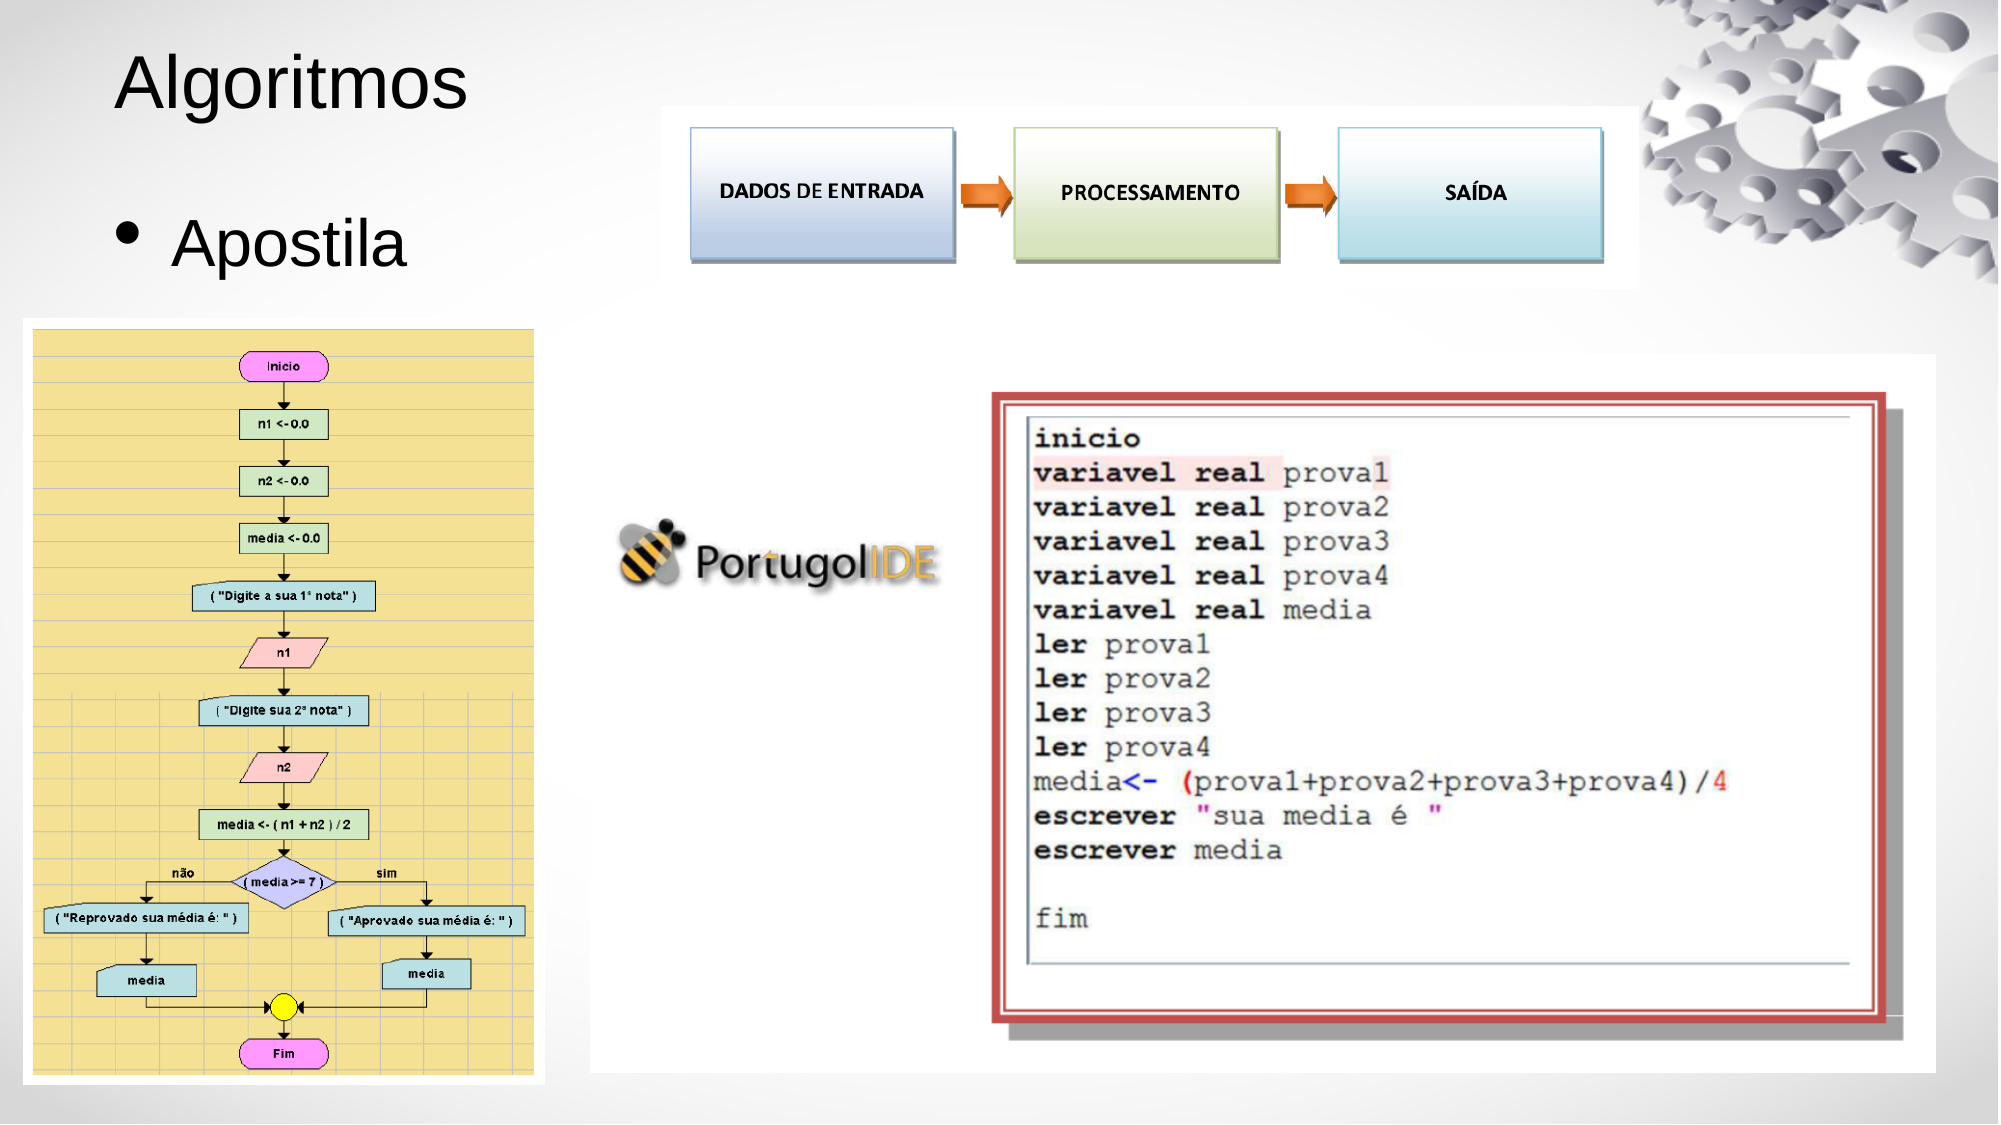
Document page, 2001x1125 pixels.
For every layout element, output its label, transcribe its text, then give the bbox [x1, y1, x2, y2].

picture [0, 0, 1999, 1124]
text_box Apostila [99, 192, 1899, 1004]
text_box Algoritmos [99, 31, 1899, 126]
